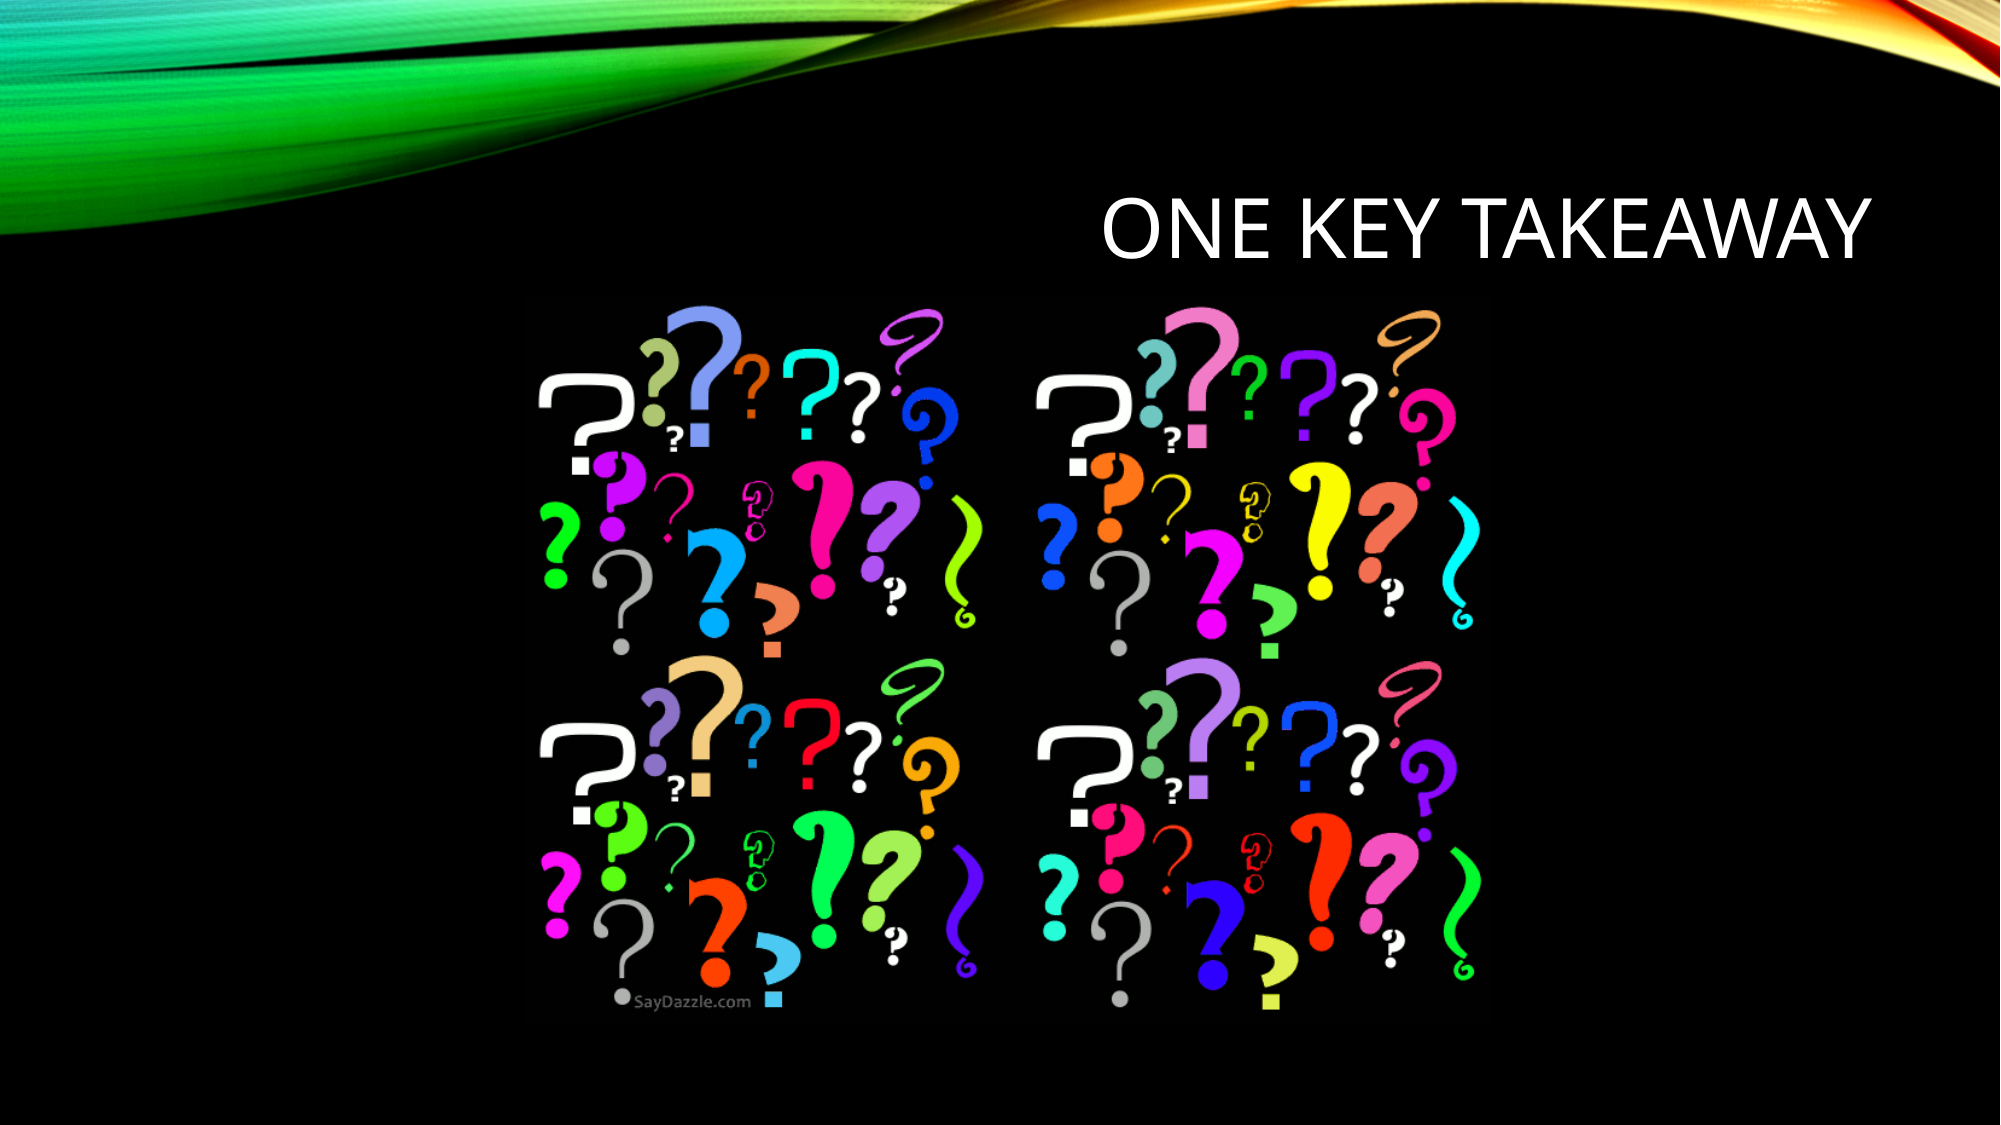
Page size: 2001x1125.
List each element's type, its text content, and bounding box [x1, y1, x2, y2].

title One Key takeaway [474, 125, 1888, 338]
picture [0, 0, 2000, 237]
picture [524, 297, 1492, 1023]
